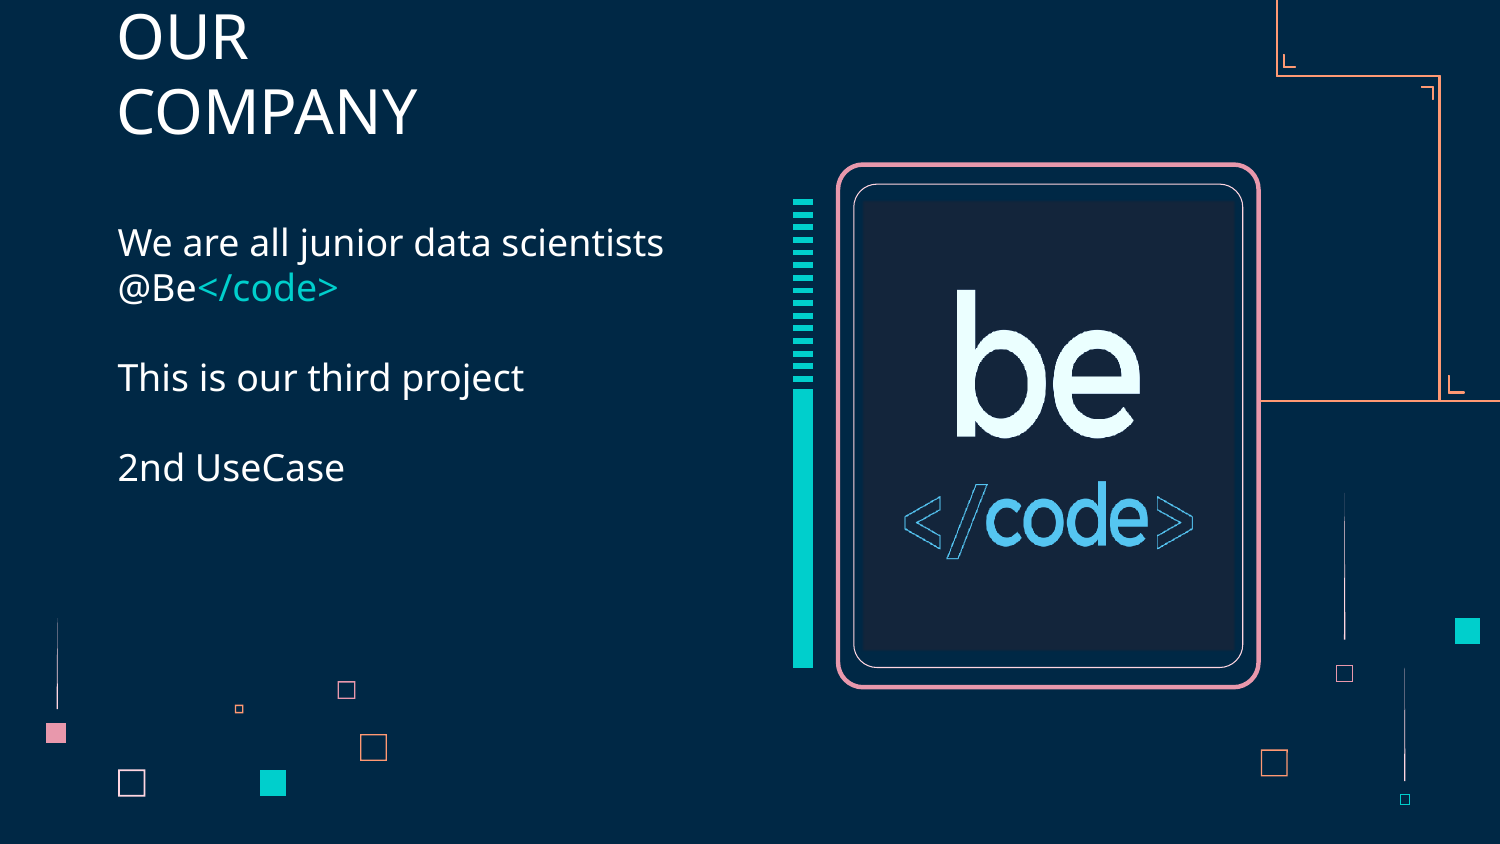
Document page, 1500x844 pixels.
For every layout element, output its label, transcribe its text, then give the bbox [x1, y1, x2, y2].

picture [860, 198, 1236, 653]
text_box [792, 162, 1262, 690]
title OUR COMPANY [101, 67, 543, 163]
list We are all junior data scientists @Be</code> This is our third project 2nd UseCase [102, 203, 683, 578]
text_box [1260, 0, 1500, 402]
